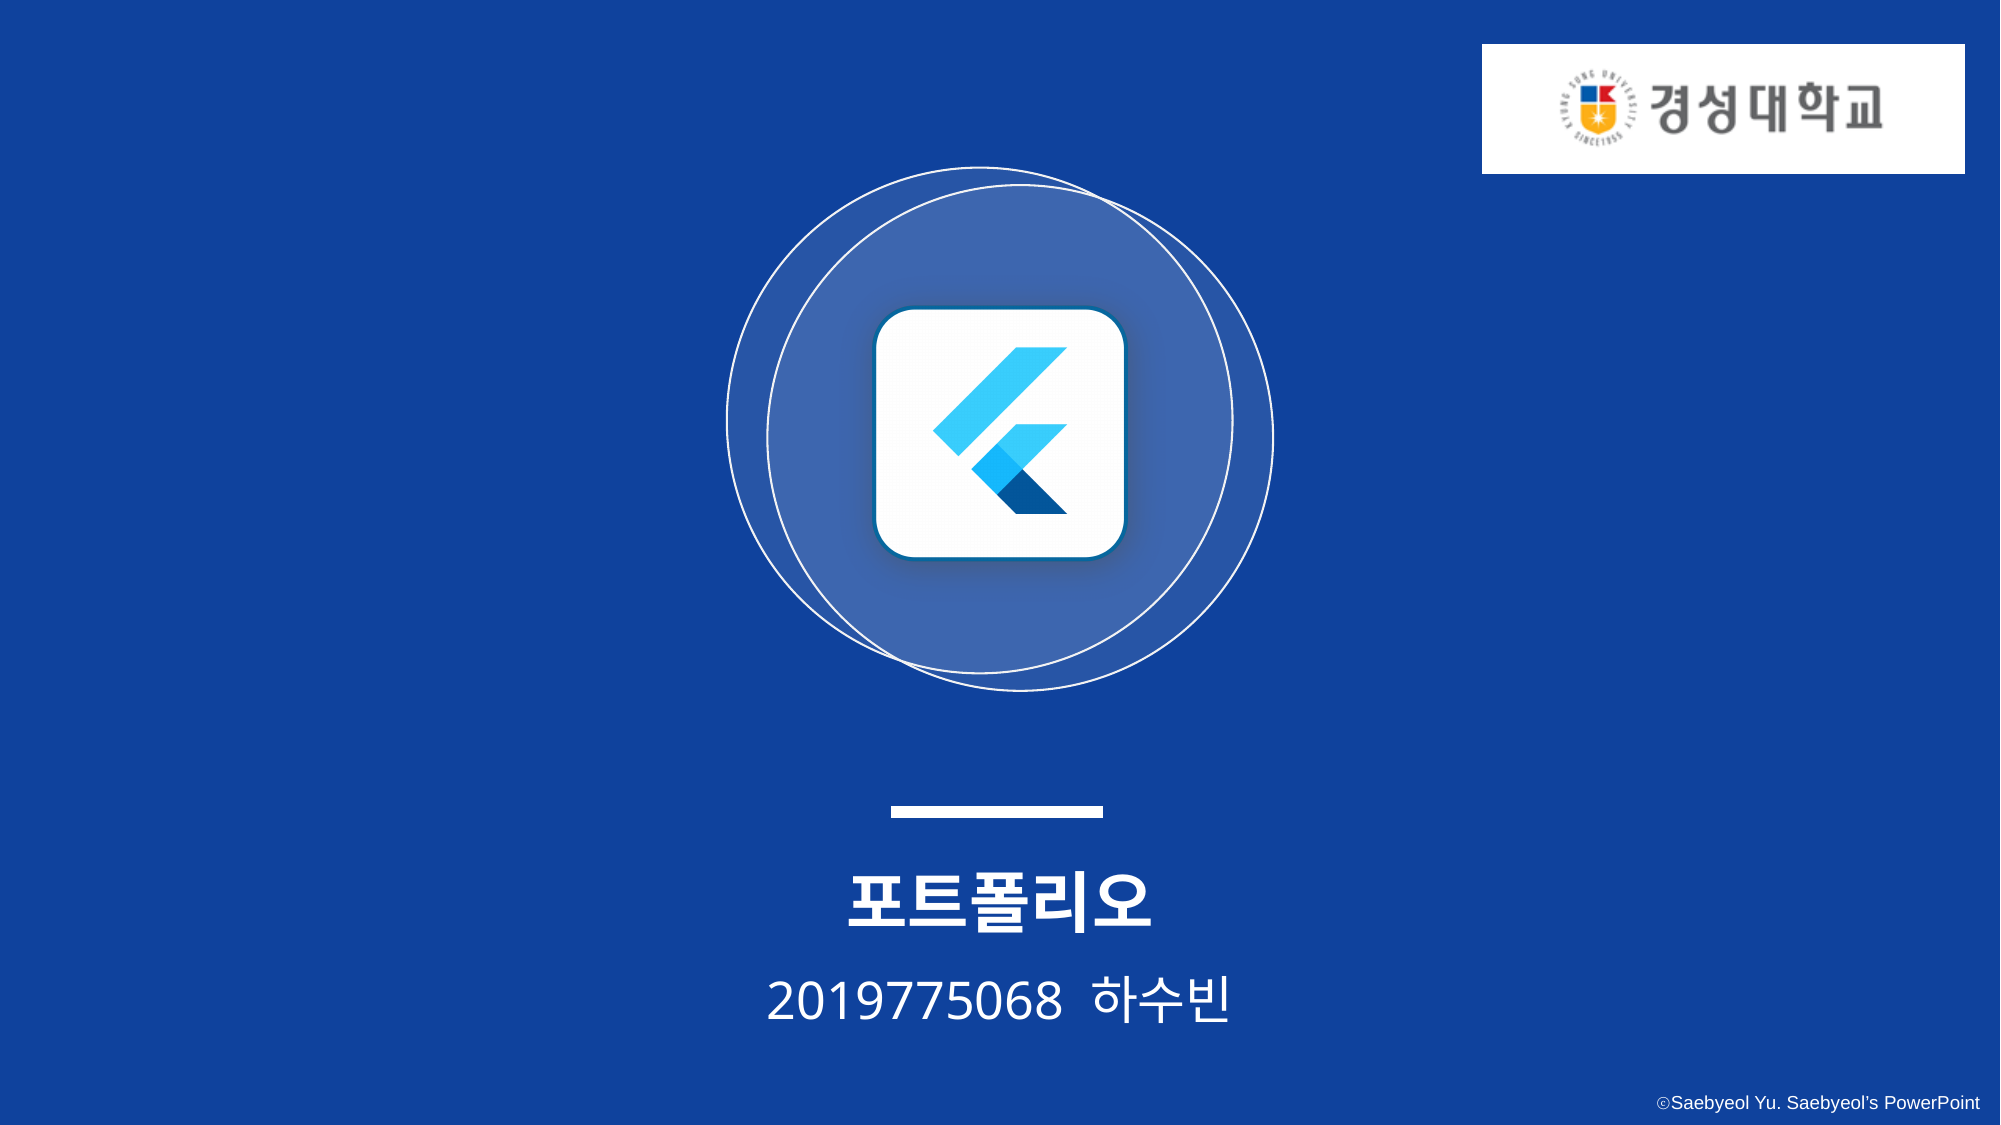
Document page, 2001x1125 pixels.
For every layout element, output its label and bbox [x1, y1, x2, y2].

text_box [581, 853, 1419, 1038]
picture [1482, 44, 1965, 174]
picture [688, 138, 1312, 762]
